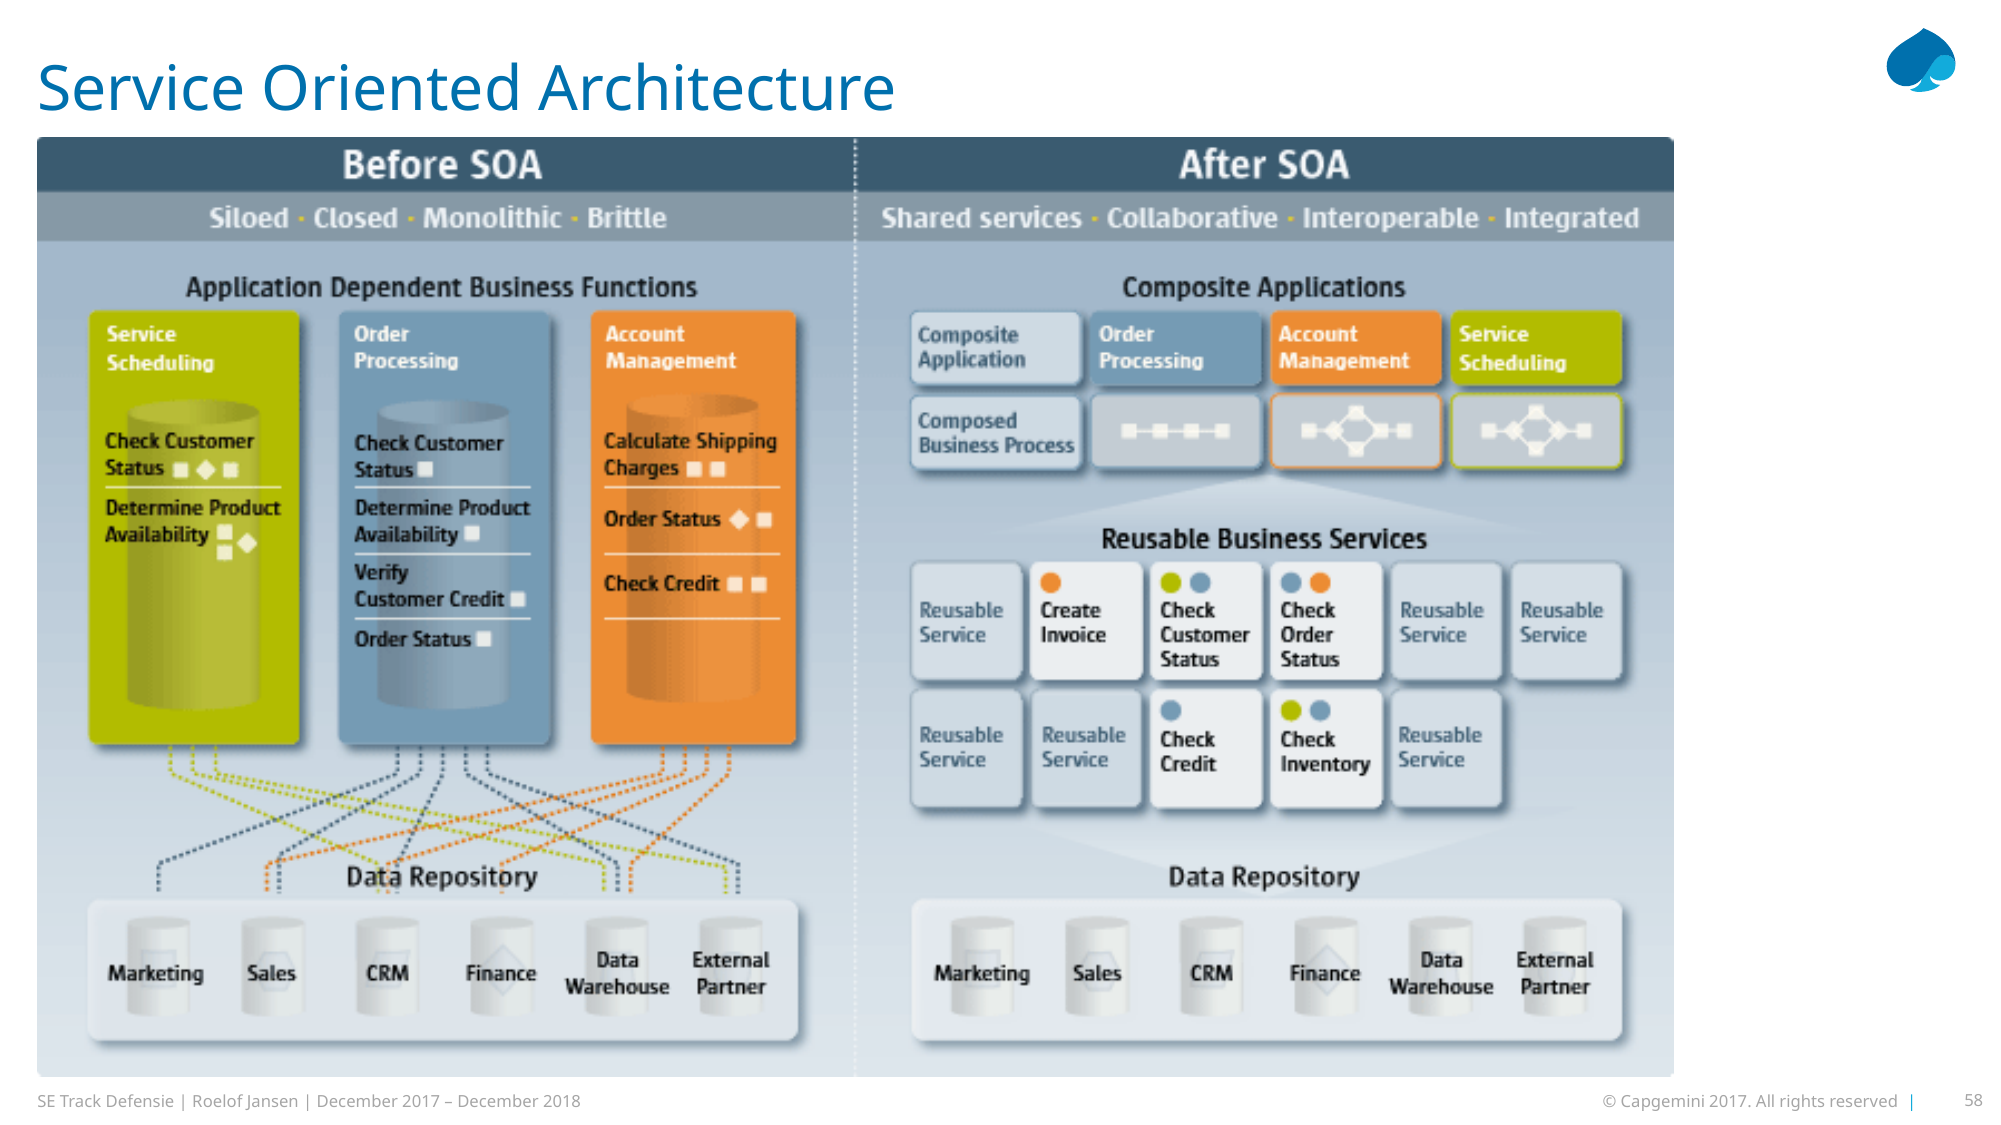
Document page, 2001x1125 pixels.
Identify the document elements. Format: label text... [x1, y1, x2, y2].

title Service Oriented Architecture [37, 0, 1863, 182]
picture [37, 137, 1674, 1077]
